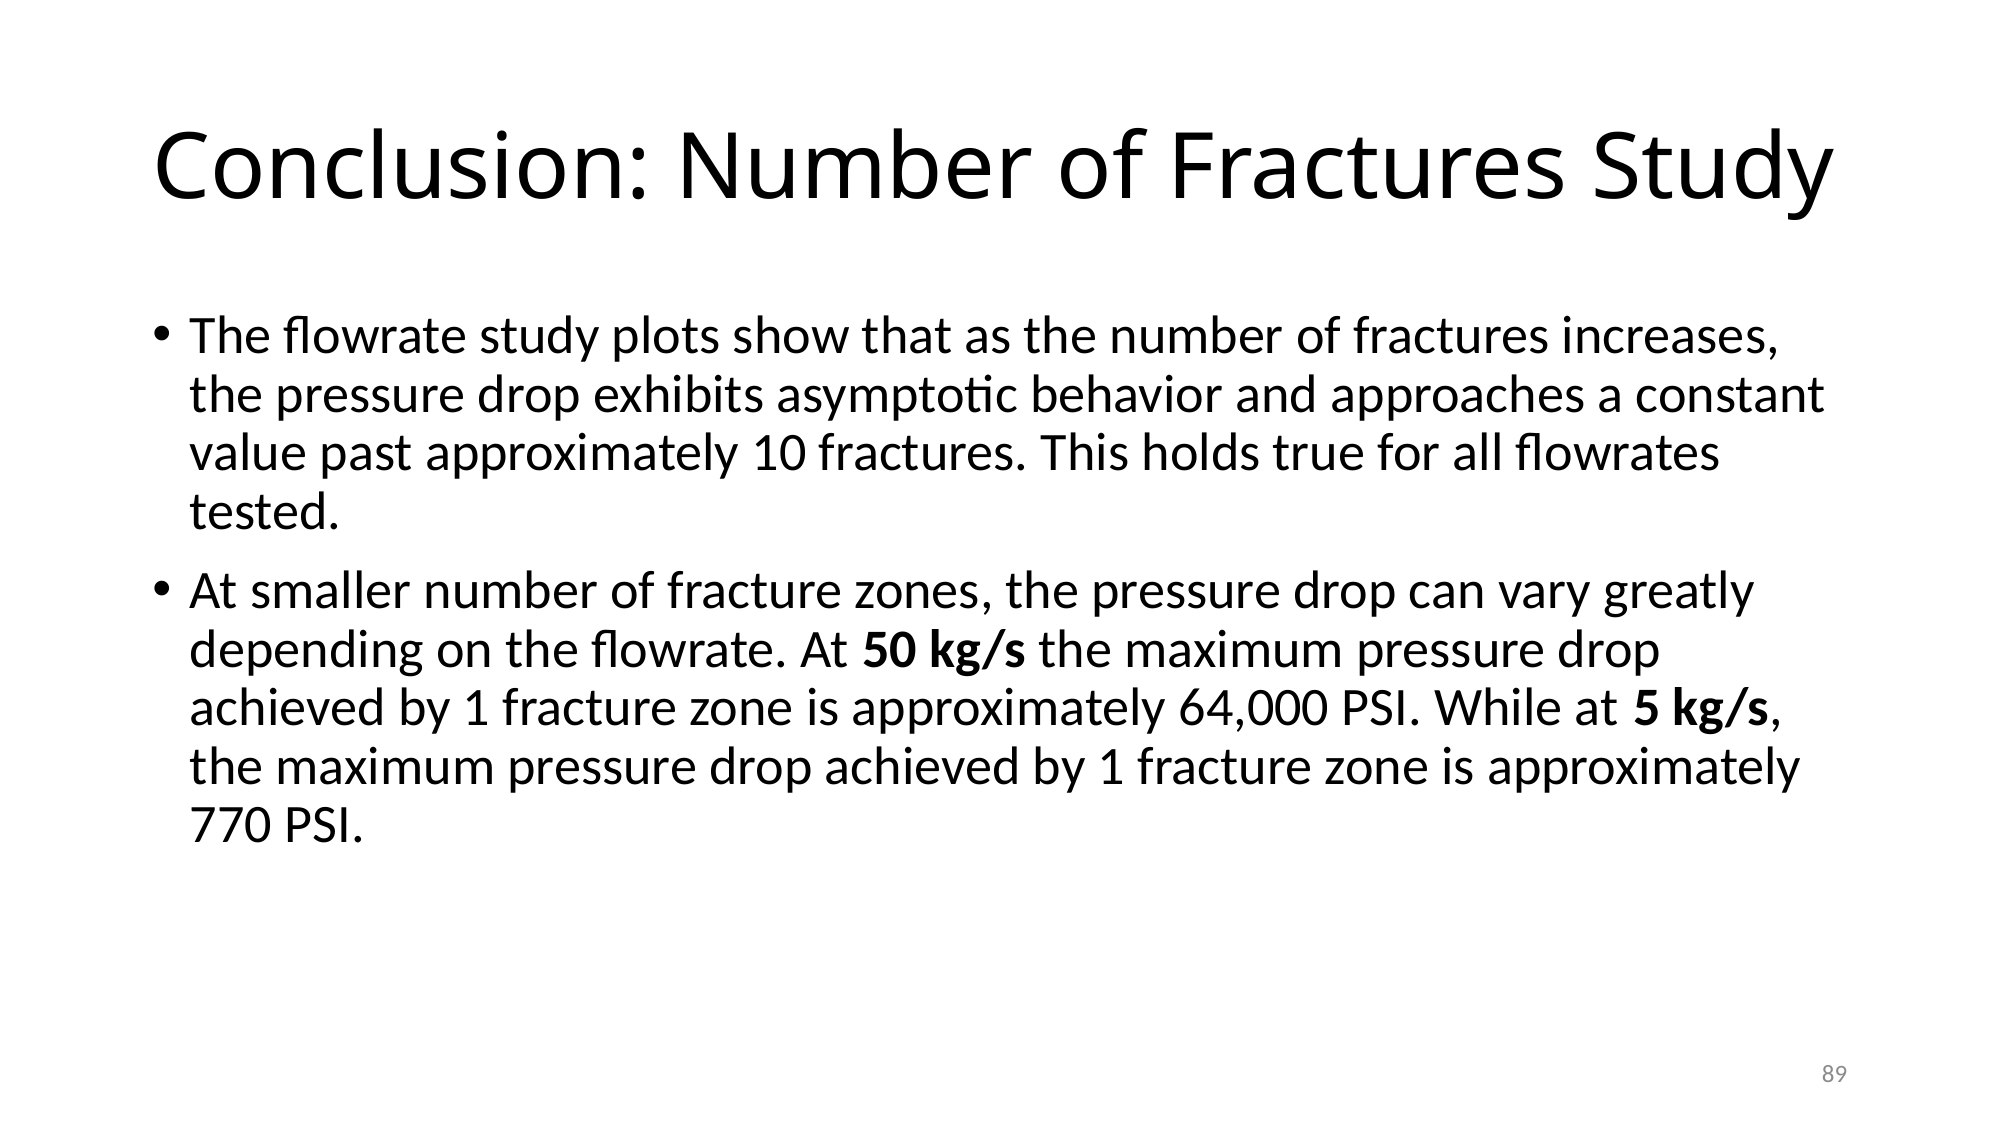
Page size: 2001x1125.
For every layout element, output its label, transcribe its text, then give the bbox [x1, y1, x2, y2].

slide_number 89 [1412, 1042, 1863, 1103]
title Conclusion: Number of Fractures Study [137, 59, 1863, 278]
list The flowrate study plots show that as the number of fractures increases, the pressure drop exhibits asymptotic behavior and approaches a constant value past approximately 10 fractures. This holds true for all flowrates tested. At smaller number of fracture zones, the pressure drop can vary greatly depending on the flowrate. At 50 kg/s the maximum pressure drop achieved by 1 fracture zone is approximately 64,000 PSI. While at 5 kg/s, the maximum pressure drop achieved by 1 fracture zone is approximately 770 PSI. [137, 299, 1863, 1014]
